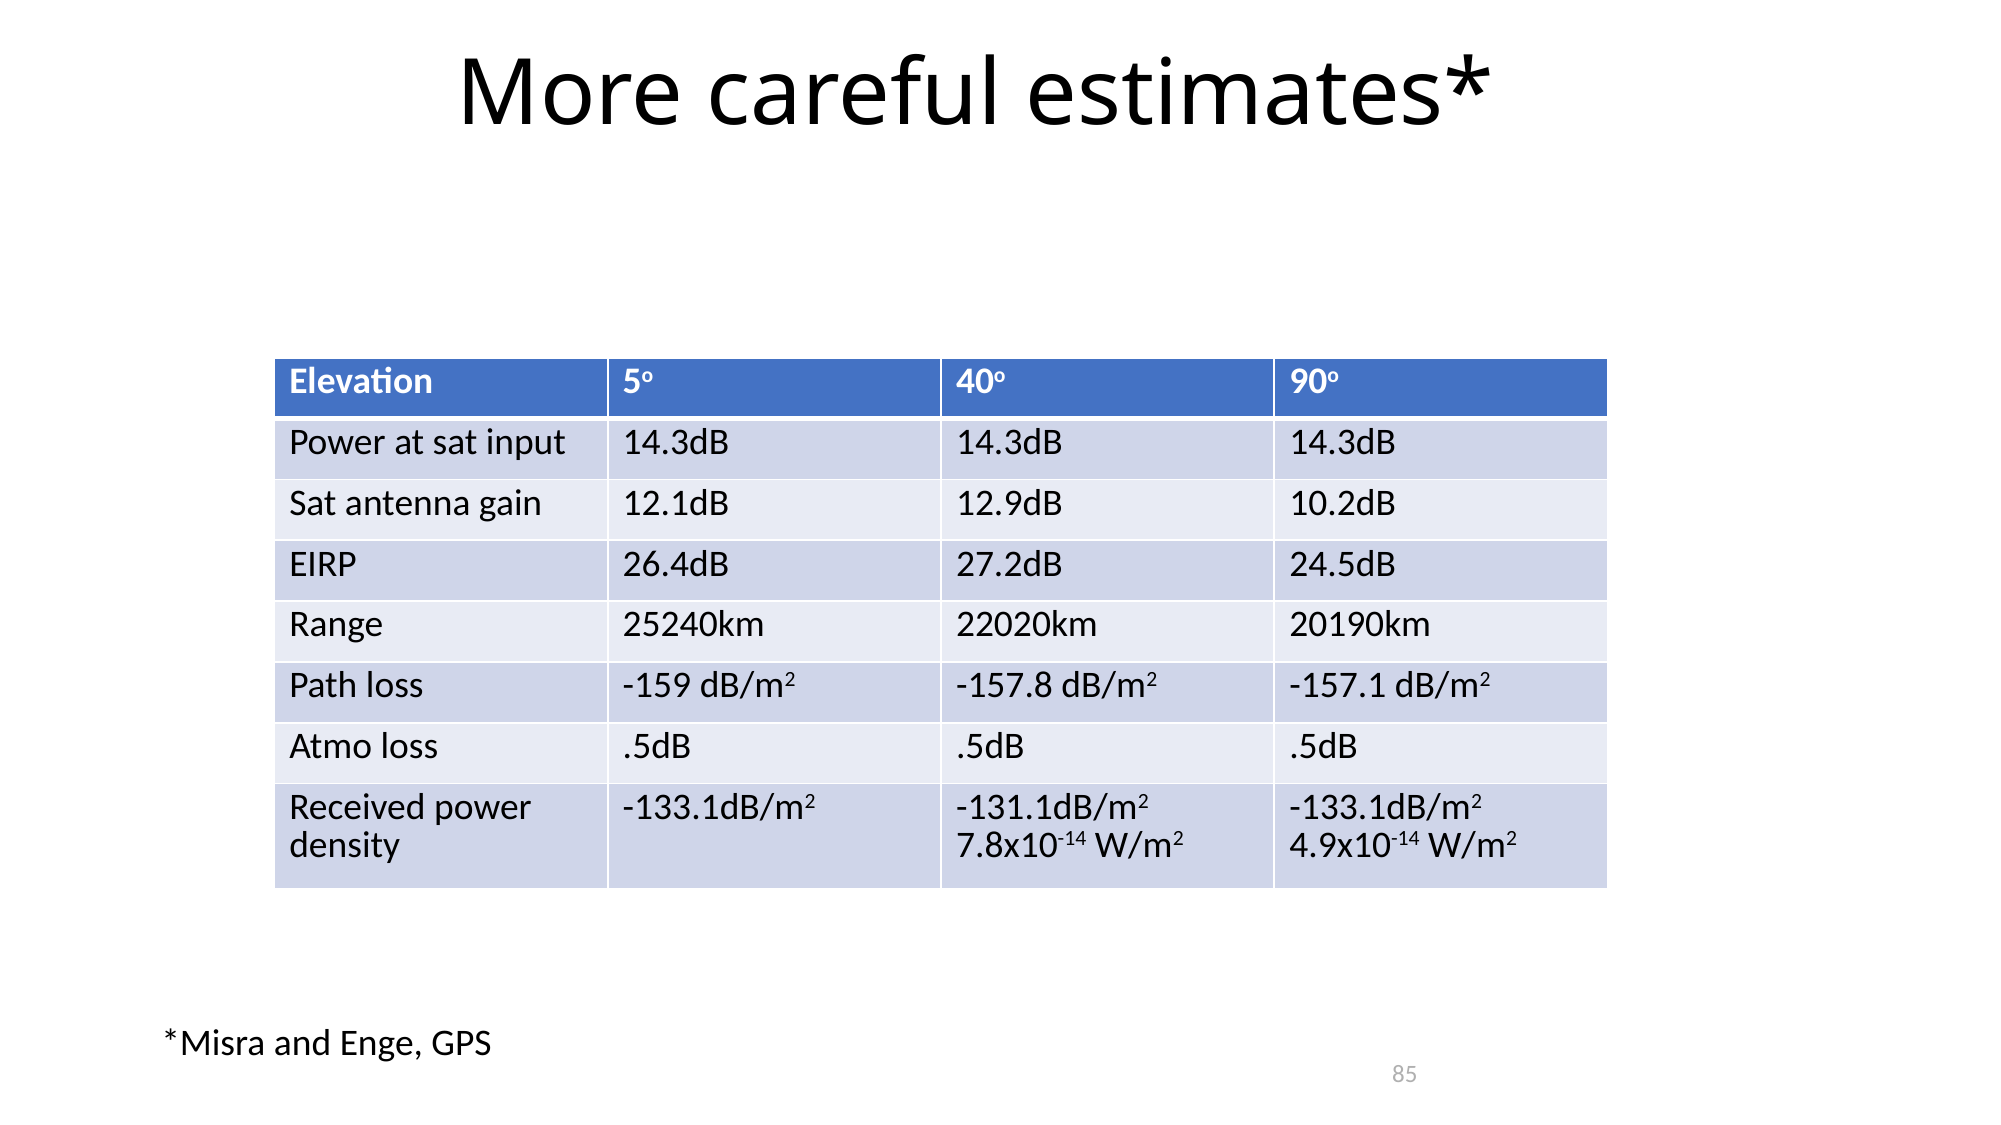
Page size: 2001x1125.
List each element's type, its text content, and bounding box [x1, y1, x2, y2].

table_header 40o [942, 359, 1273, 416]
table_header 90o [1275, 359, 1607, 416]
table_cell -131.1dB/m2 7.8x10-14 W/m2 [942, 784, 1273, 888]
table_cell 12.1dB [609, 480, 940, 539]
table_cell Path loss [275, 663, 607, 722]
table_cell Range [275, 602, 607, 661]
table_cell 22020km [942, 602, 1273, 661]
table_cell 24.5dB [1275, 541, 1607, 600]
table_cell 10.2dB [1275, 480, 1607, 539]
table_header 5o [609, 359, 940, 416]
table_cell .5dB [942, 724, 1273, 783]
table_cell Power at sat input [275, 421, 607, 479]
table_cell Received power density [275, 784, 607, 888]
text_box *Misra and Enge, GPS [146, 1010, 672, 1071]
table_cell -133.1dB/m2 [609, 784, 940, 888]
table_cell .5dB [609, 724, 940, 783]
slide_number 85 [1074, 890, 1425, 1125]
table_cell EIRP [275, 541, 607, 600]
table_cell -133.1dB/m2 4.9x10-14 W/m2 [1275, 784, 1607, 888]
table_cell Atmo loss [275, 724, 607, 783]
table_cell -157.8 dB/m2 [942, 663, 1273, 722]
table_cell 12.9dB [942, 480, 1273, 539]
table_cell 20190km [1275, 602, 1607, 661]
table_header Elevation [275, 359, 607, 416]
table_cell 14.3dB [1275, 421, 1607, 479]
table_cell 14.3dB [942, 421, 1273, 479]
table_cell 27.2dB [942, 541, 1273, 600]
table_cell 25240km [609, 602, 940, 661]
table_cell Sat antenna gain [275, 480, 607, 539]
table_cell 26.4dB [609, 541, 940, 600]
table_cell .5dB [1275, 724, 1607, 783]
text_box More careful estimates* [30, 25, 1922, 151]
table_cell -157.1 dB/m2 [1275, 663, 1607, 722]
table_cell -159 dB/m2 [609, 663, 940, 722]
table_cell 14.3dB [609, 421, 940, 479]
